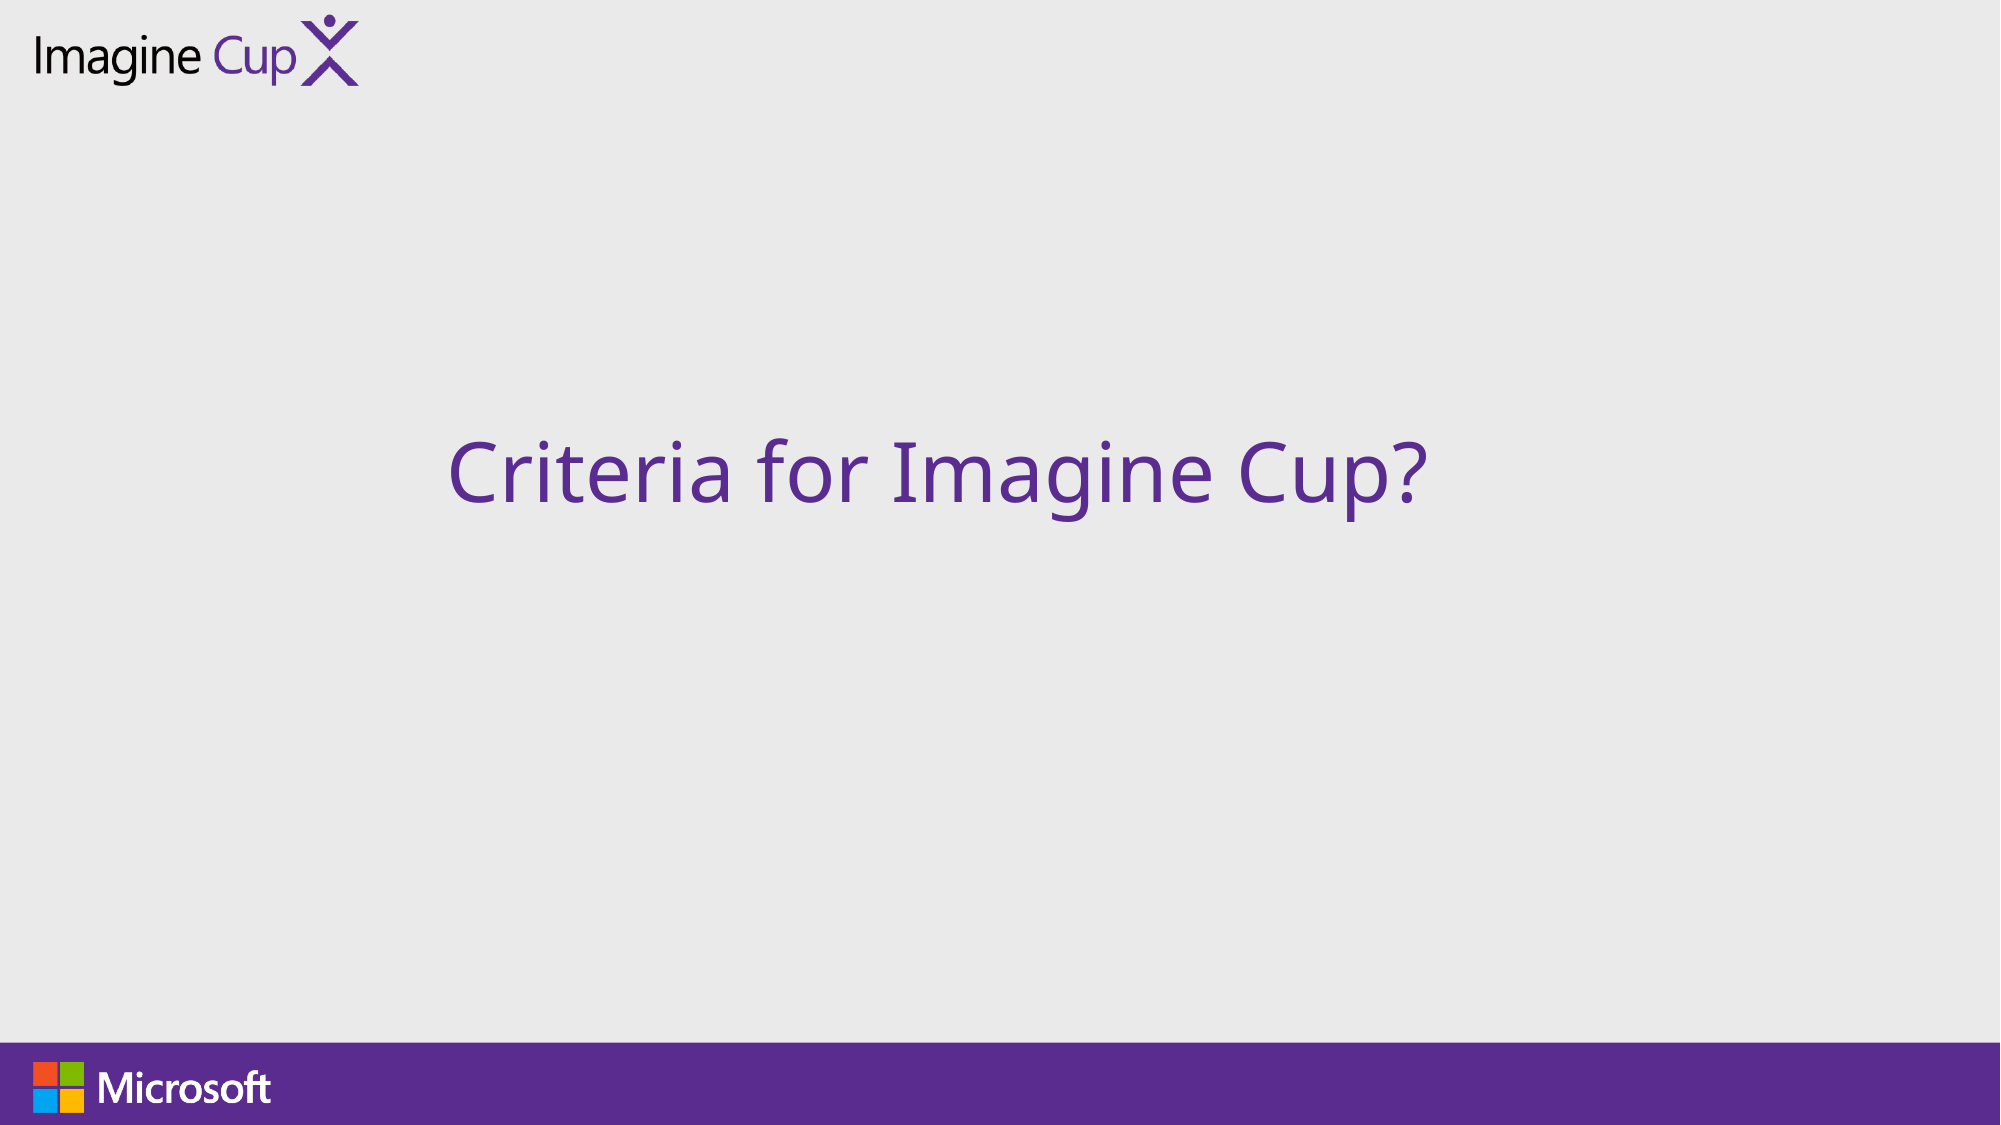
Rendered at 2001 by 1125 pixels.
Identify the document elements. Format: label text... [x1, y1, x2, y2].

picture [0, 1030, 303, 1125]
text_box Criteria for Imagine Cup? [432, 411, 1532, 527]
picture [0, 0, 396, 110]
text_box [303, 1042, 2000, 1125]
